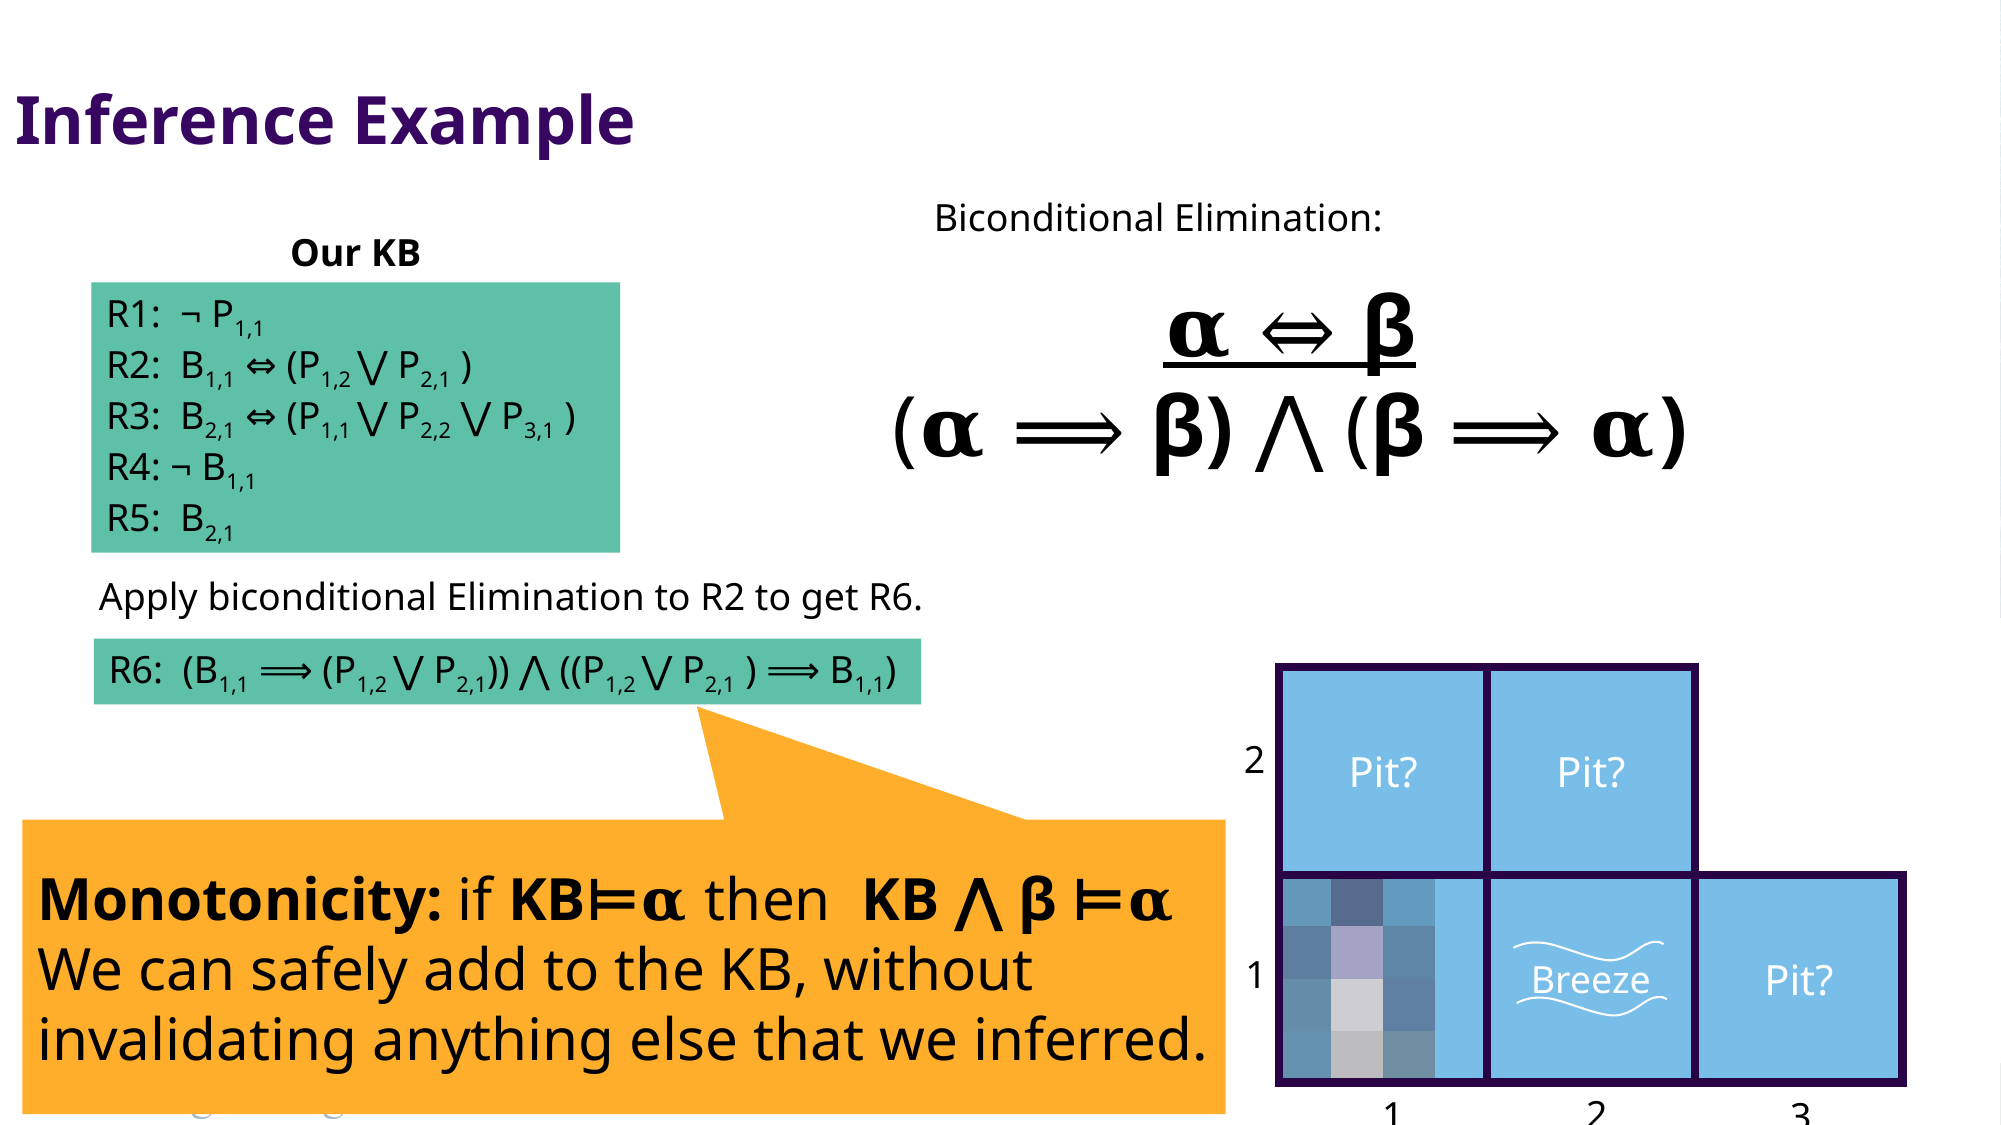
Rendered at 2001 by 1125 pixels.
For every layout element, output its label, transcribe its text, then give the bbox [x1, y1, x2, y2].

text_box Apply biconditional Elimination to R2 to get R6. [84, 566, 939, 626]
text_box Biconditional Elimination: [918, 186, 1398, 247]
text_box 4 [25, 1115, 351, 1119]
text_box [1229, 615, 2000, 1125]
text_box Monotonicity: if KB⊨𝛂 then KB ⋀ β ⊨𝛂 We can safely add to the KB, without invalidating anything else that we inferred. [22, 706, 1226, 1115]
text_box 𝛂 ⇔ β (𝛂 ⟹ β) ⋀ (β ⟹ 𝛂) [877, 265, 1703, 480]
title Inference Example [0, 59, 1797, 187]
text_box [91, 221, 621, 525]
text_box R6: (B1,1 ⟹ (P1,2 ⋁ P2,1)) ⋀ ((P1,2 ⋁ P2,1 ) ⟹ B1,1) [93, 638, 922, 705]
